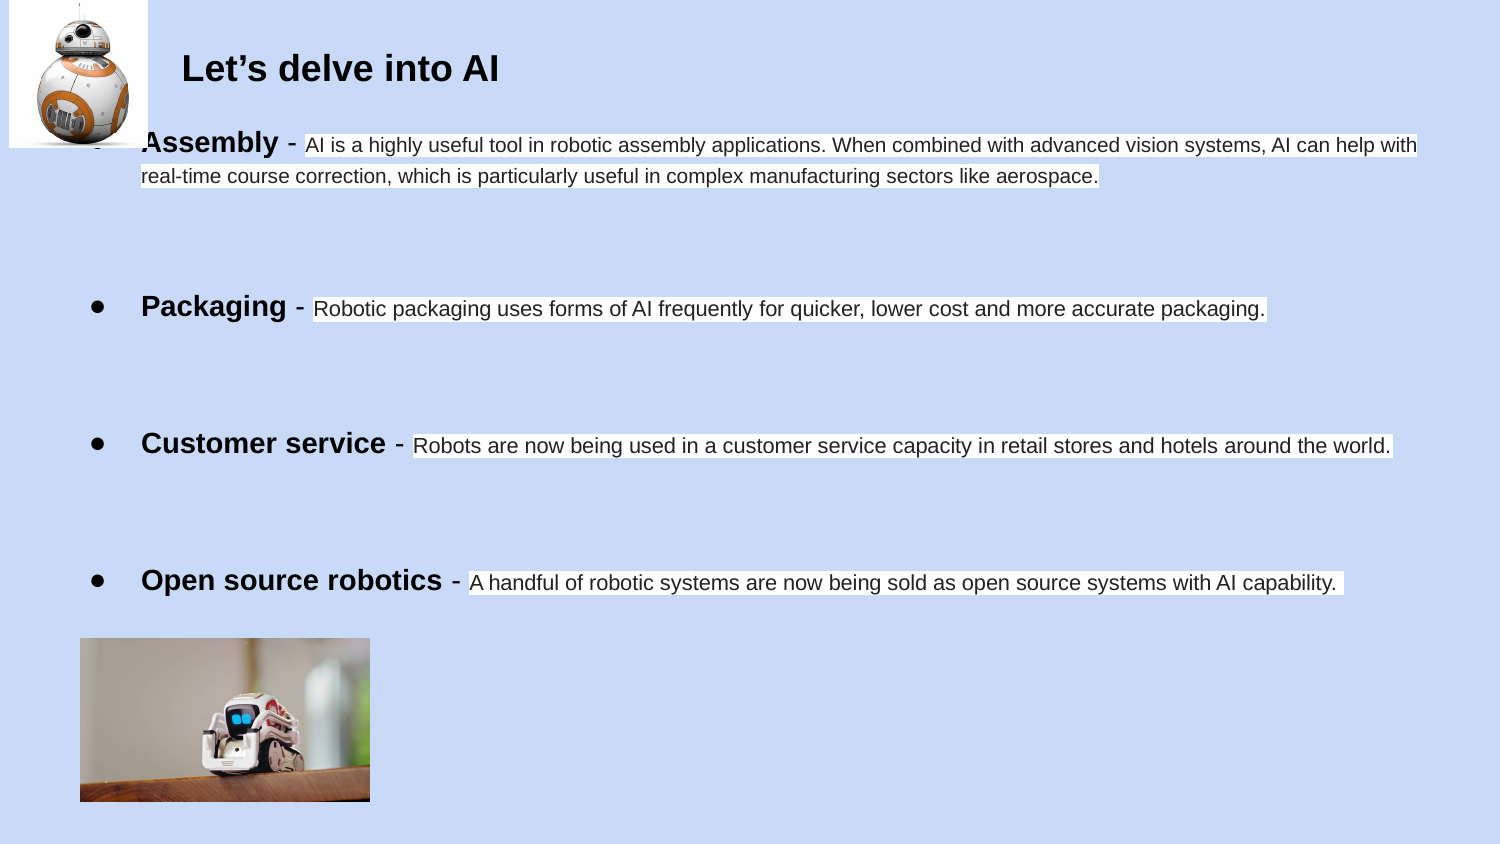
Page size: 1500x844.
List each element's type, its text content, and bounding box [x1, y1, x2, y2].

picture [80, 638, 371, 802]
title Let’s delve into AI [153, 28, 1449, 92]
picture [9, 0, 148, 148]
list Assembly - AI is a highly useful tool in robotic assembly applications. When combined with advanced vision systems, AI can help with real-time course correction, which is particularly useful in complex manufacturing sectors like aerospace. Packaging - Robotic packaging uses forms of AI frequently for quicker, lower cost and more accurate packaging. Customer service - Robots are now being used in a customer service capacity in retail stores and hotels around the world. Open source robotics - A handful of robotic systems are now being sold as open source systems with AI capability. [51, 103, 1449, 810]
